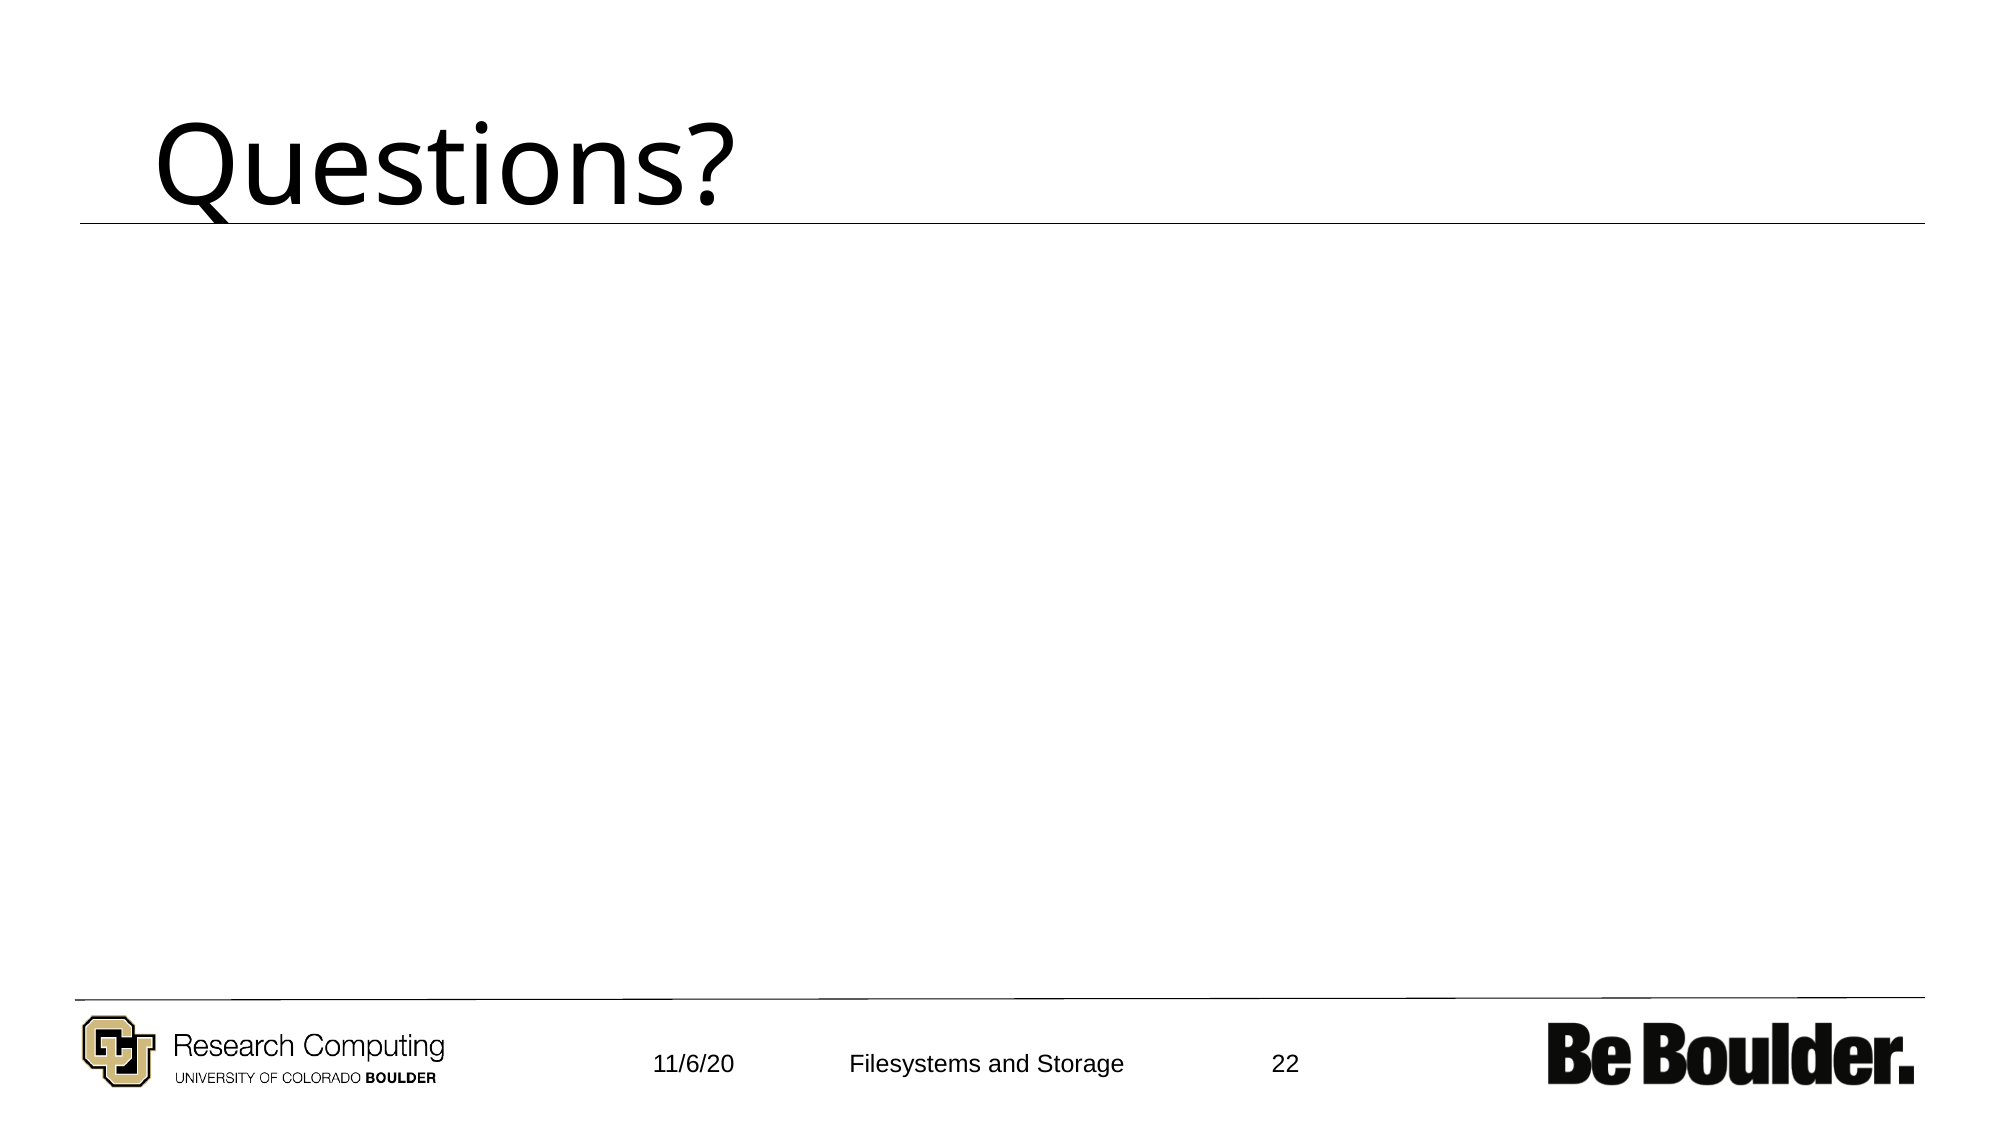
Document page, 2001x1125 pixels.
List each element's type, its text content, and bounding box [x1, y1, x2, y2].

title Questions? [137, 59, 1863, 278]
picture [81, 1015, 444, 1088]
picture [1524, 1015, 1938, 1088]
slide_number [637, 1032, 772, 1093]
footer Filesystems and Storage [772, 1032, 1202, 1093]
slide_number 22 [1202, 1032, 1315, 1093]
